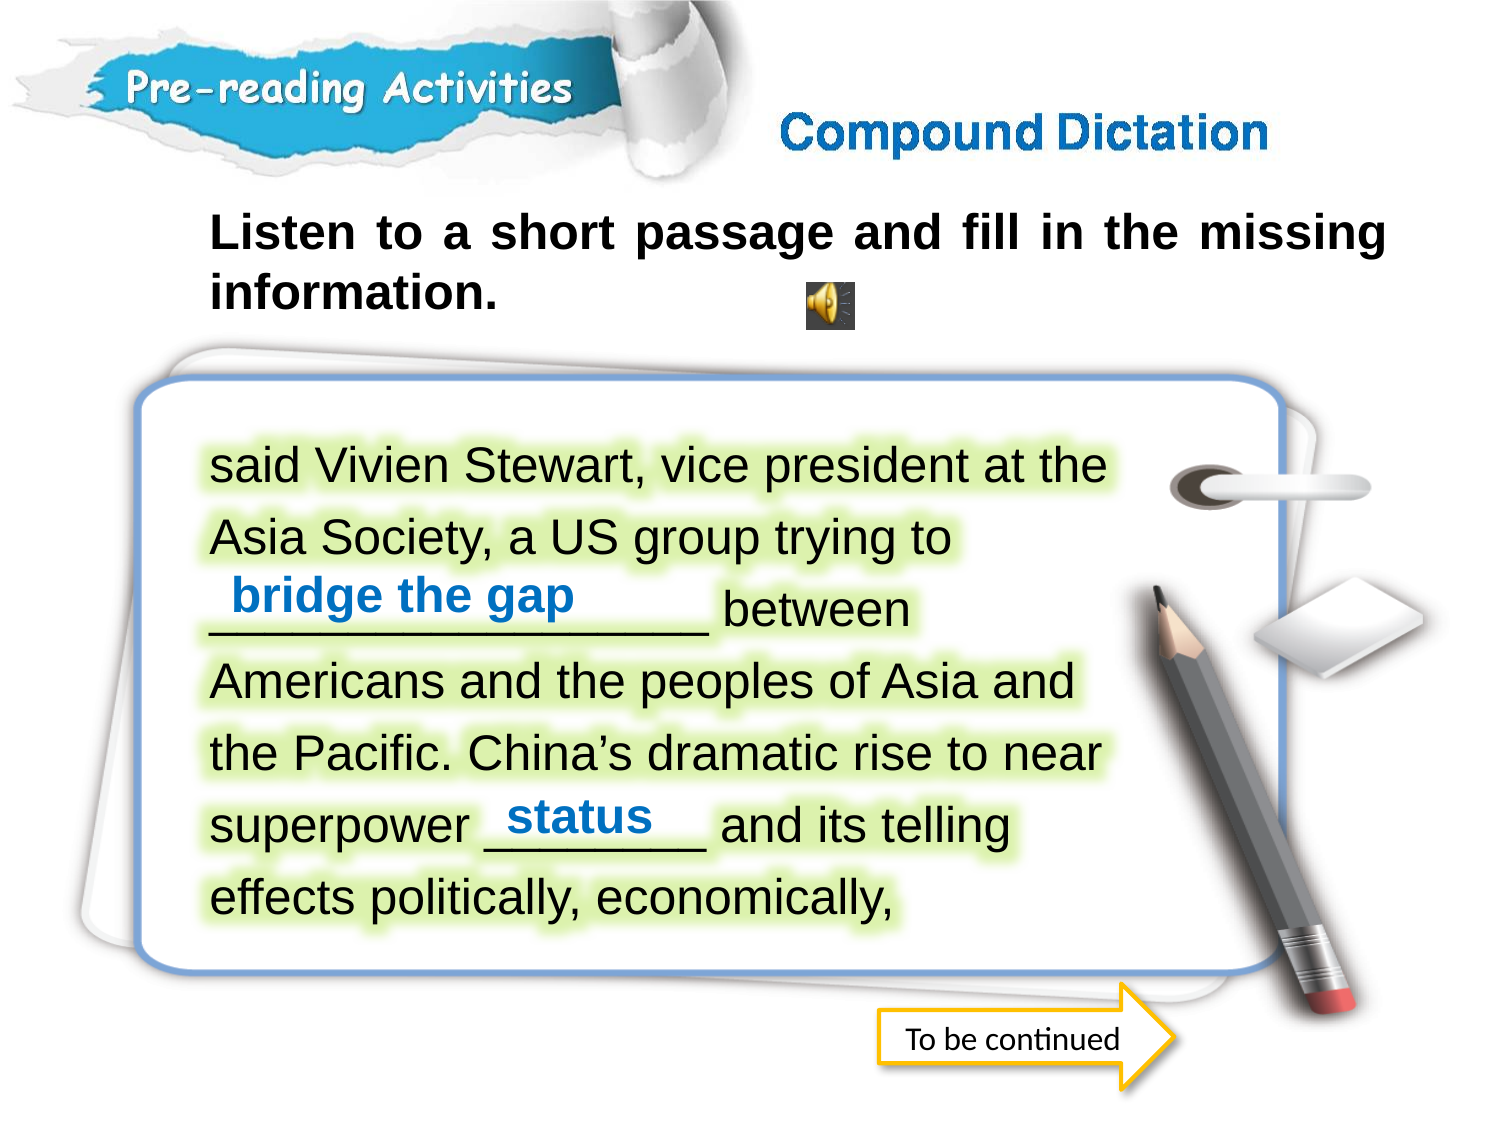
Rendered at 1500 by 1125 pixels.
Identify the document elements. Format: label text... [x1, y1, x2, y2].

text_box Listen to a short passage and fill in the missing information. [194, 205, 1404, 315]
picture [23, 280, 1450, 1032]
text_box To be continued [876, 1041, 1173, 1092]
picture [0, 0, 1445, 197]
